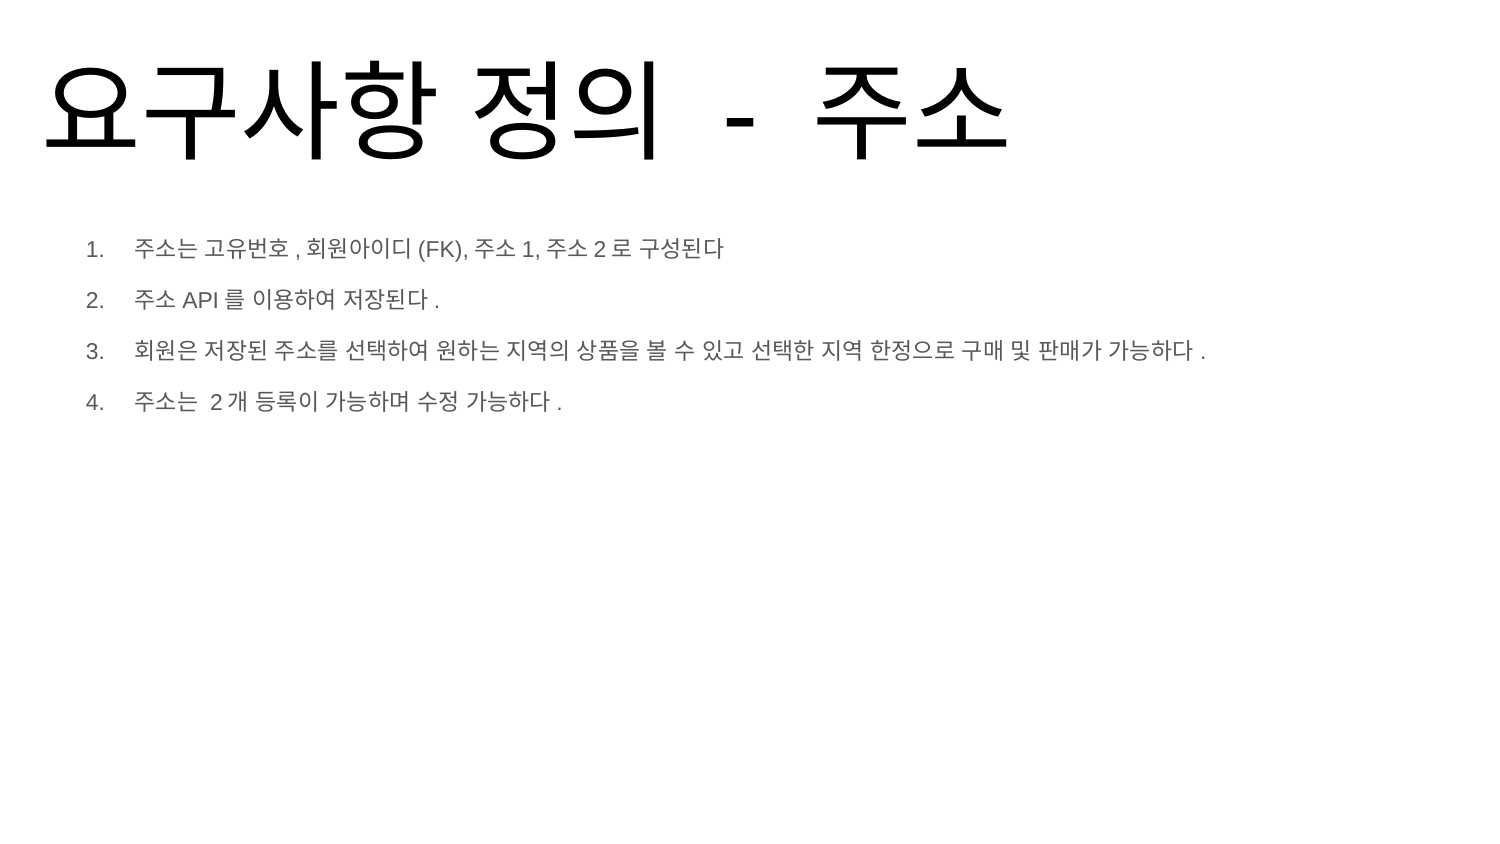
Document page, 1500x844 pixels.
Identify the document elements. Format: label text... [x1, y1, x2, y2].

title 요구사항 정의 - 주소 [26, 16, 1425, 190]
subtitle 주소는 고유번호,회원아이디(FK),주소1,주소2로 구성된다 주소API를 이용하여 저장된다. 회원은 저장된 주소를 선택하여 원하는 지역의 상품을 볼 수 있고 선택한 지역 한정으로 구매 및 판매가 가능하다. 주소는 2개 등록이 가능하며 수정 가능하다. [44, 222, 1443, 773]
